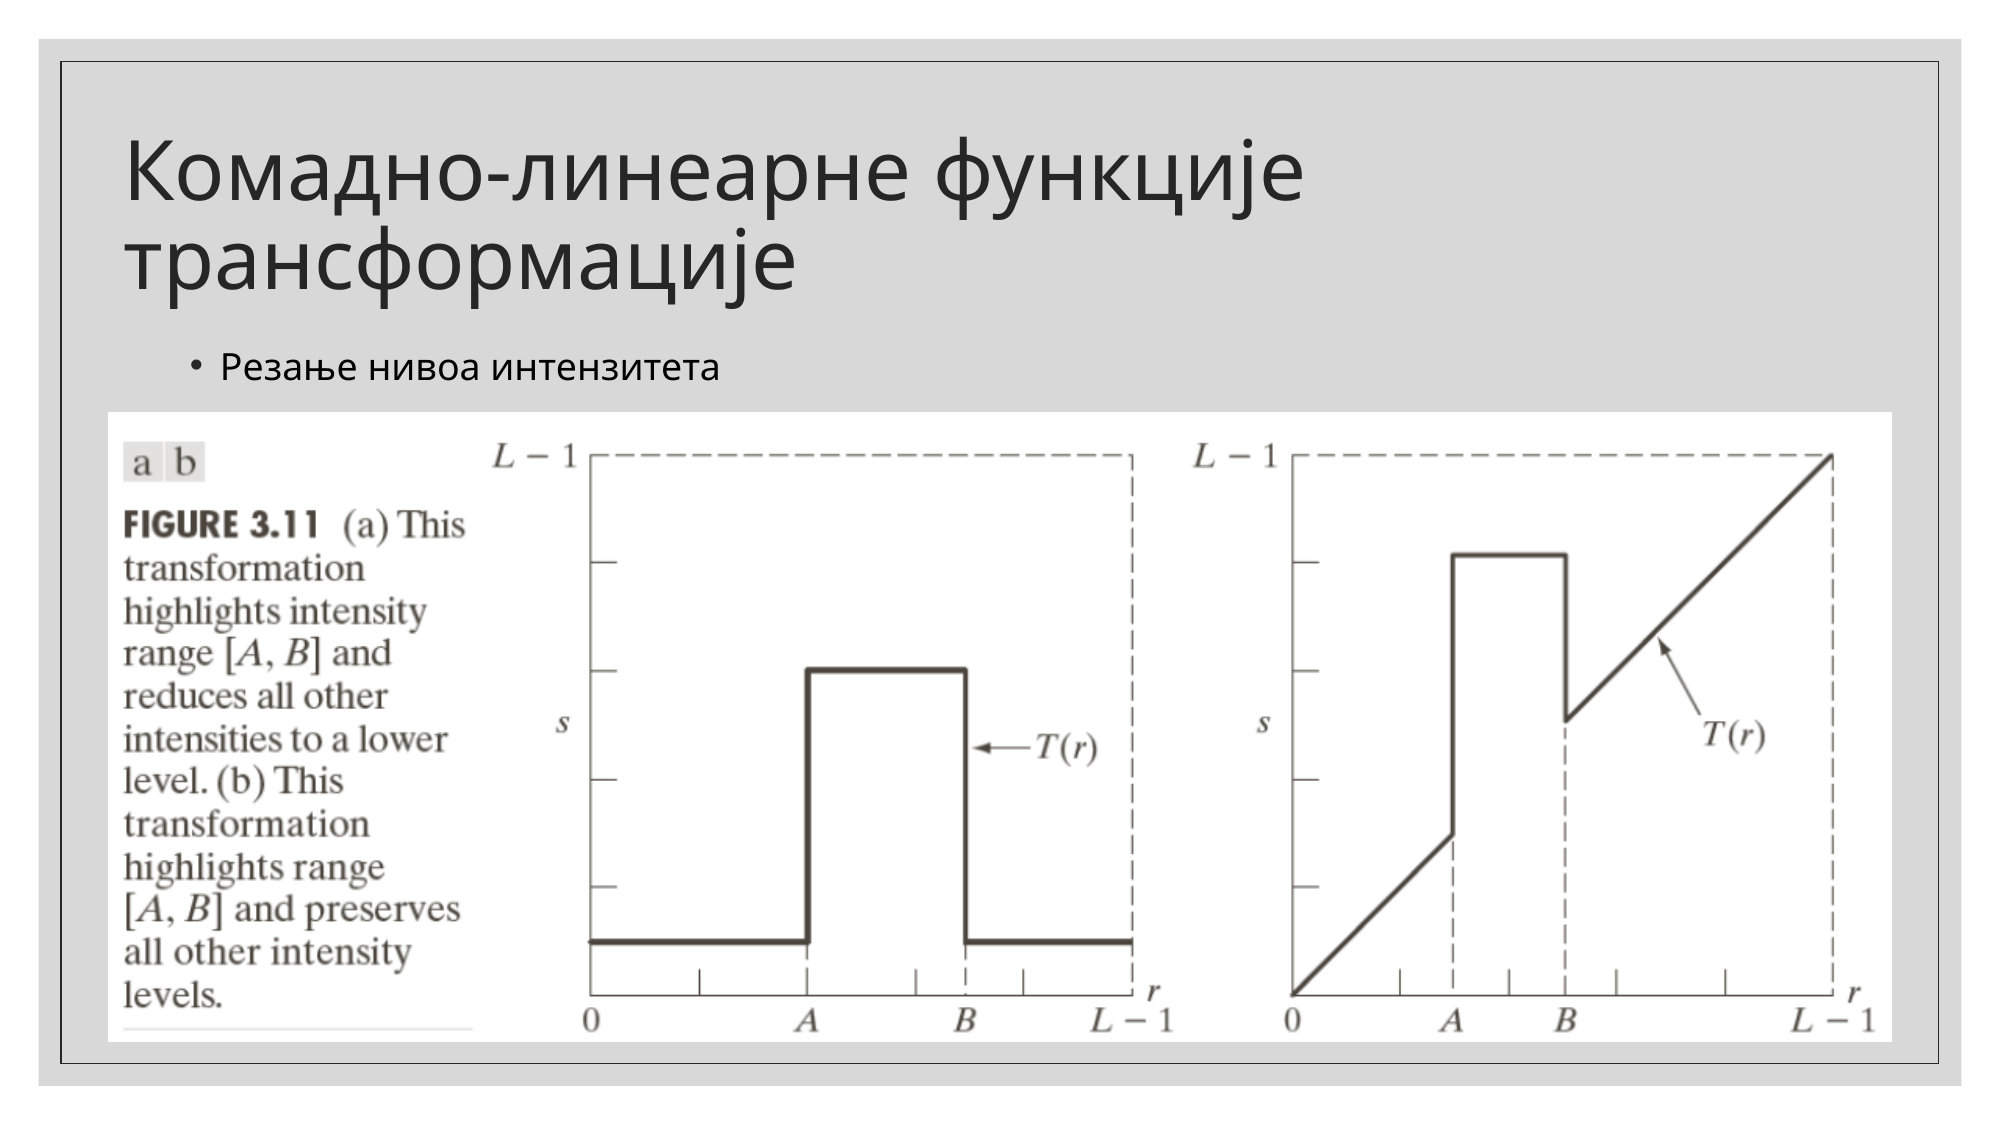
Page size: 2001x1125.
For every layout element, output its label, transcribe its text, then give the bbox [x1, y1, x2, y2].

picture [108, 412, 1892, 1042]
list Резање нивоа интензитета [174, 330, 1825, 409]
title Комадно-линеарне функције трансформације [108, 105, 1892, 331]
